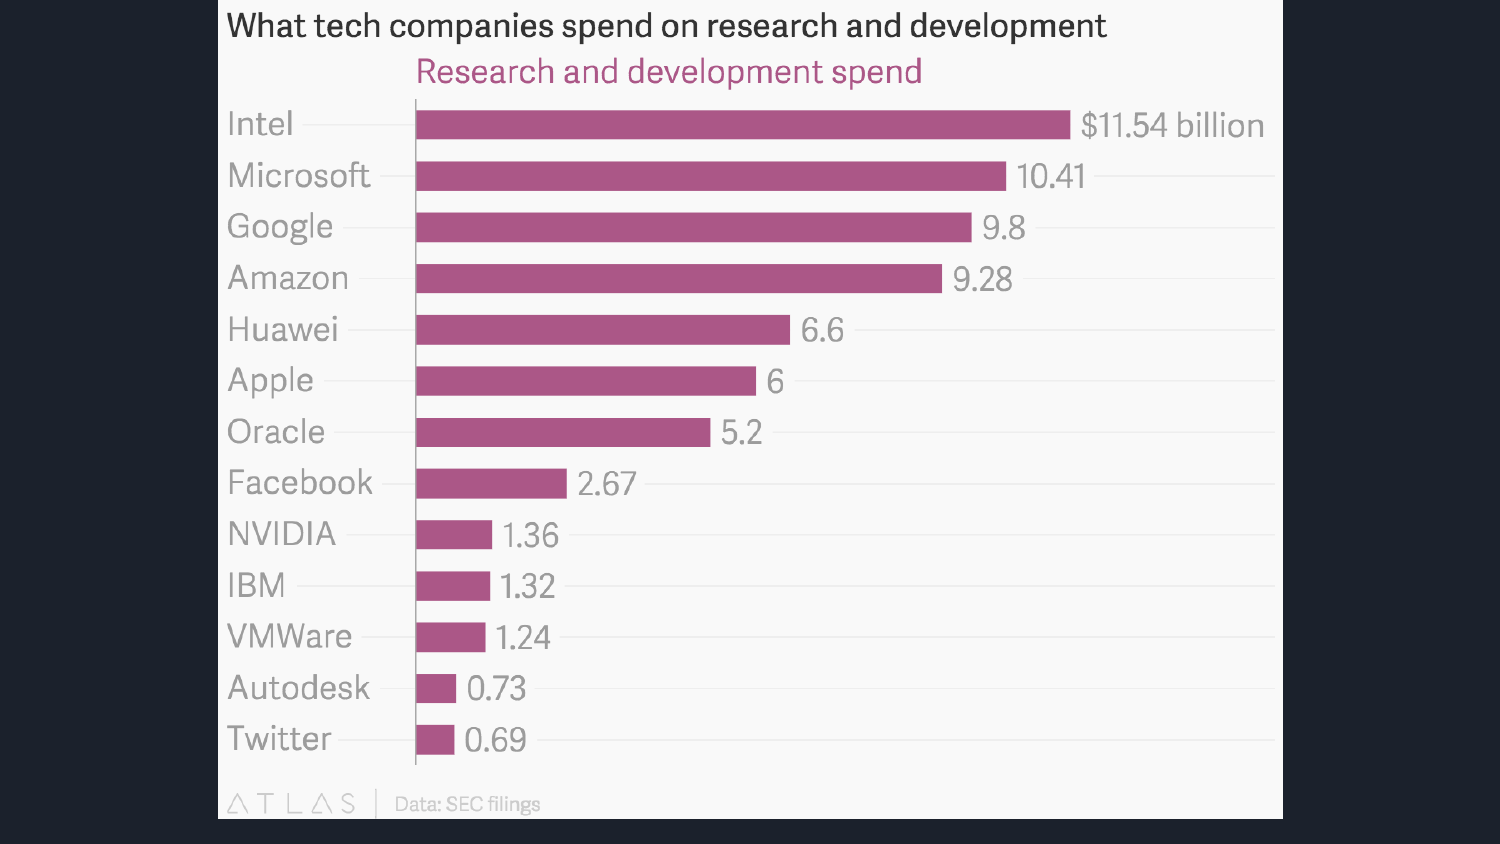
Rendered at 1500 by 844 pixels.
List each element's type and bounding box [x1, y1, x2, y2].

picture [218, 0, 1283, 819]
